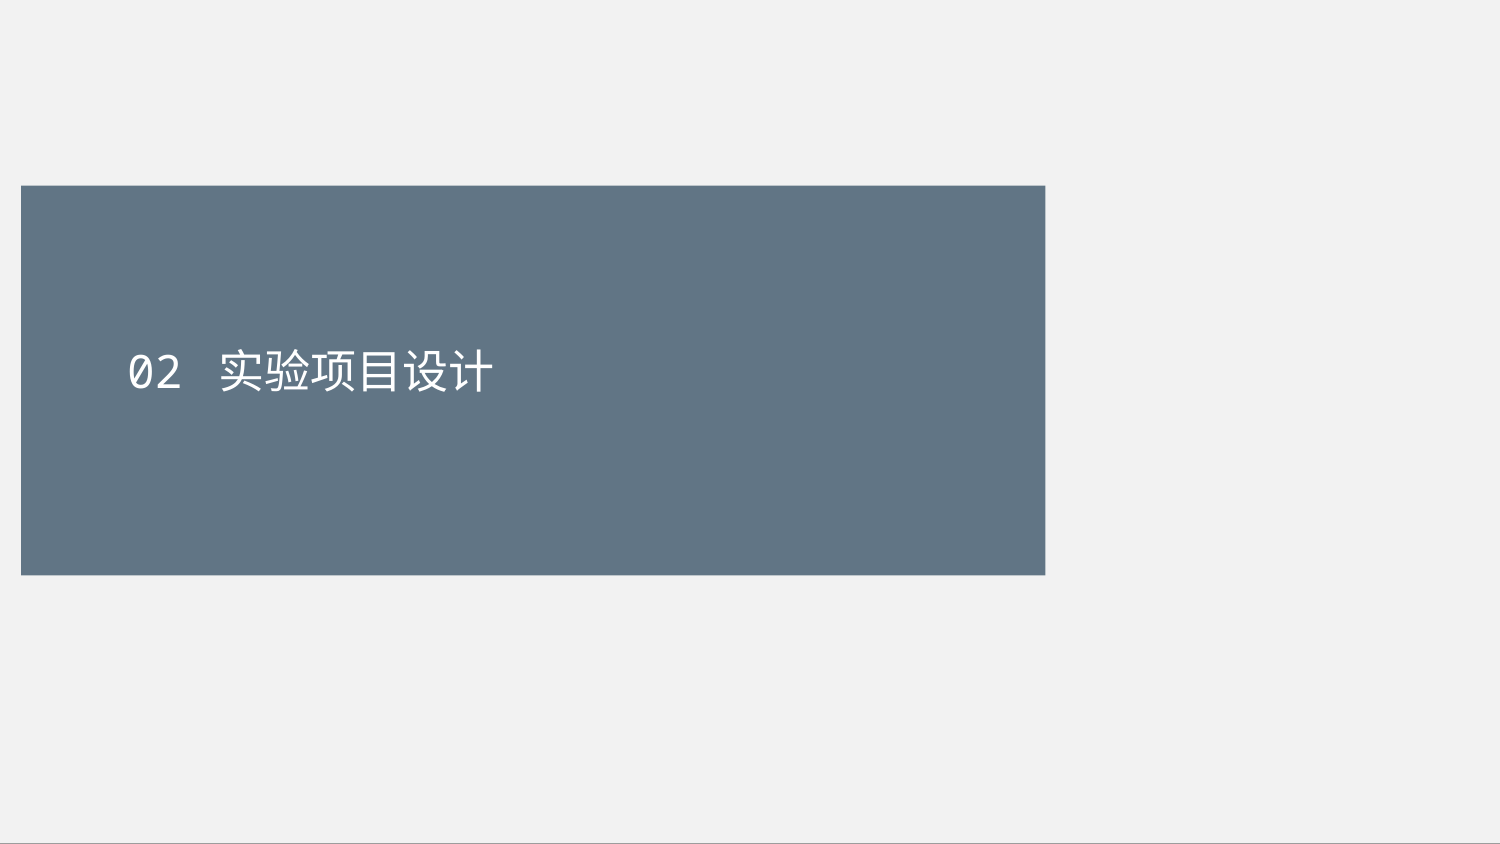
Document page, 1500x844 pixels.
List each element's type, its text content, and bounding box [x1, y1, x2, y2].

list 02 实验项目设计 [112, 327, 917, 411]
